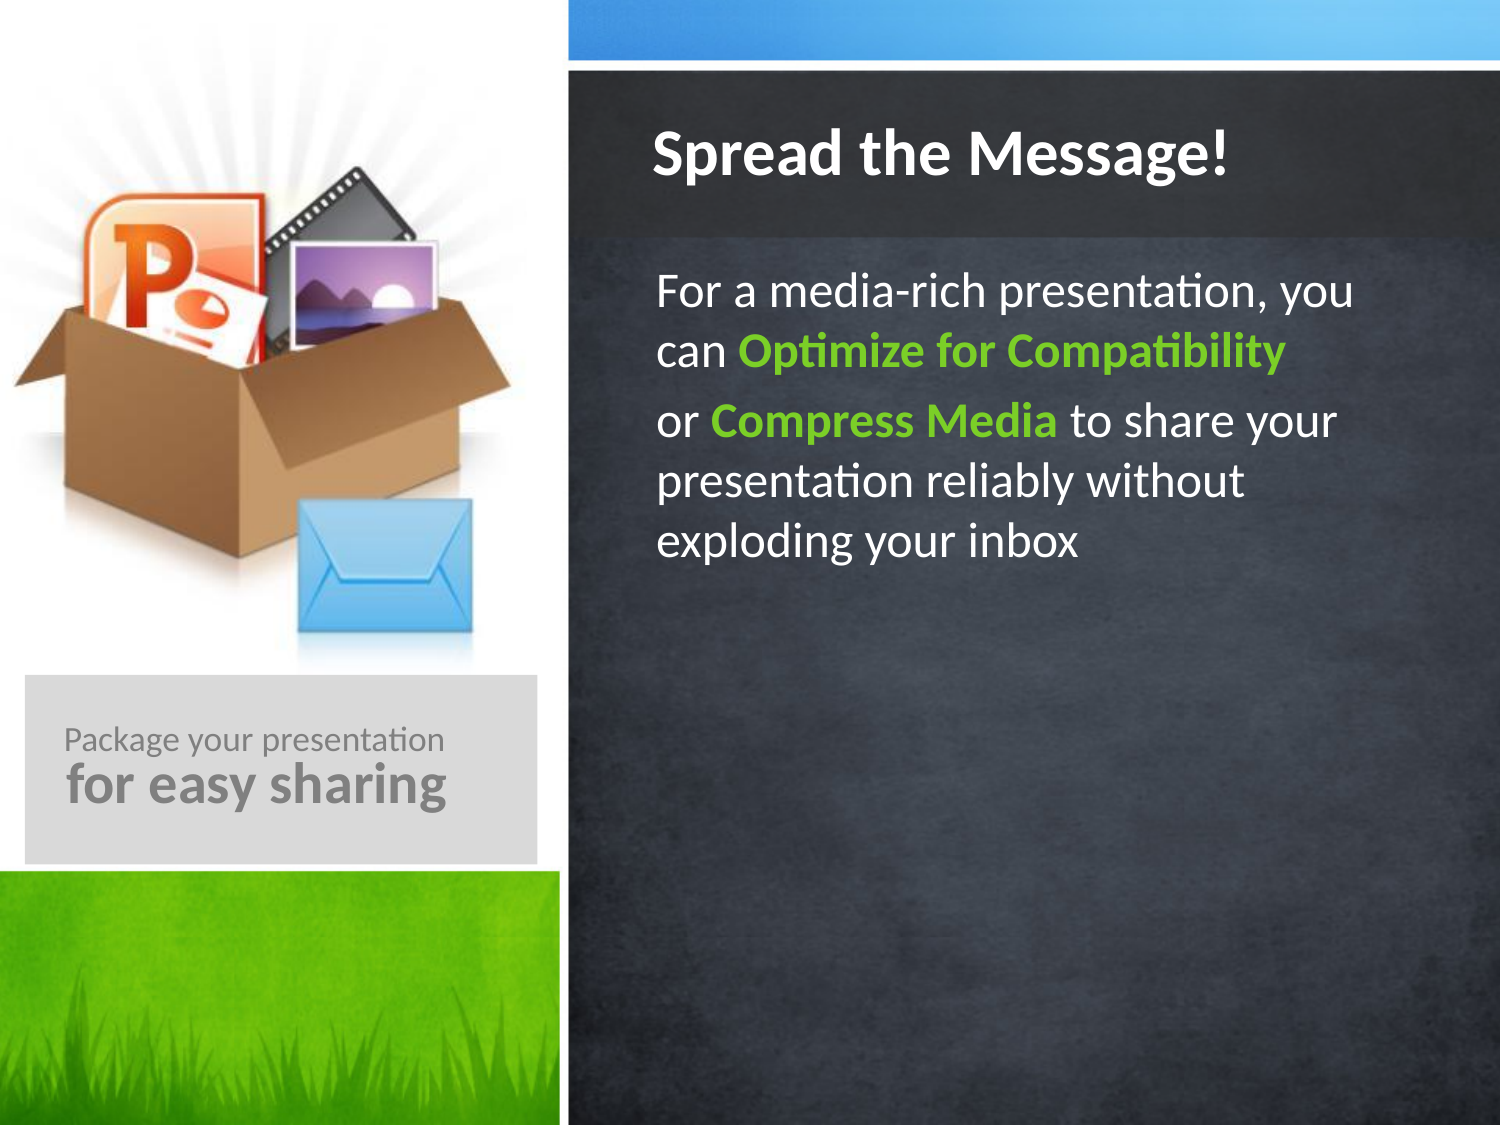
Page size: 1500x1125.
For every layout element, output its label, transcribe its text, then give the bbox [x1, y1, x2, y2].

text_box Spread the Message! [637, 87, 1450, 225]
list For a media-rich presentation, you can Optimize for Compatibility or Compress Media to share your presentation reliably without exploding your inbox [640, 249, 1450, 1088]
text_box [567, 71, 1500, 239]
text_box Package your presentation for easy sharing [24, 674, 538, 865]
picture [0, 0, 1500, 1125]
